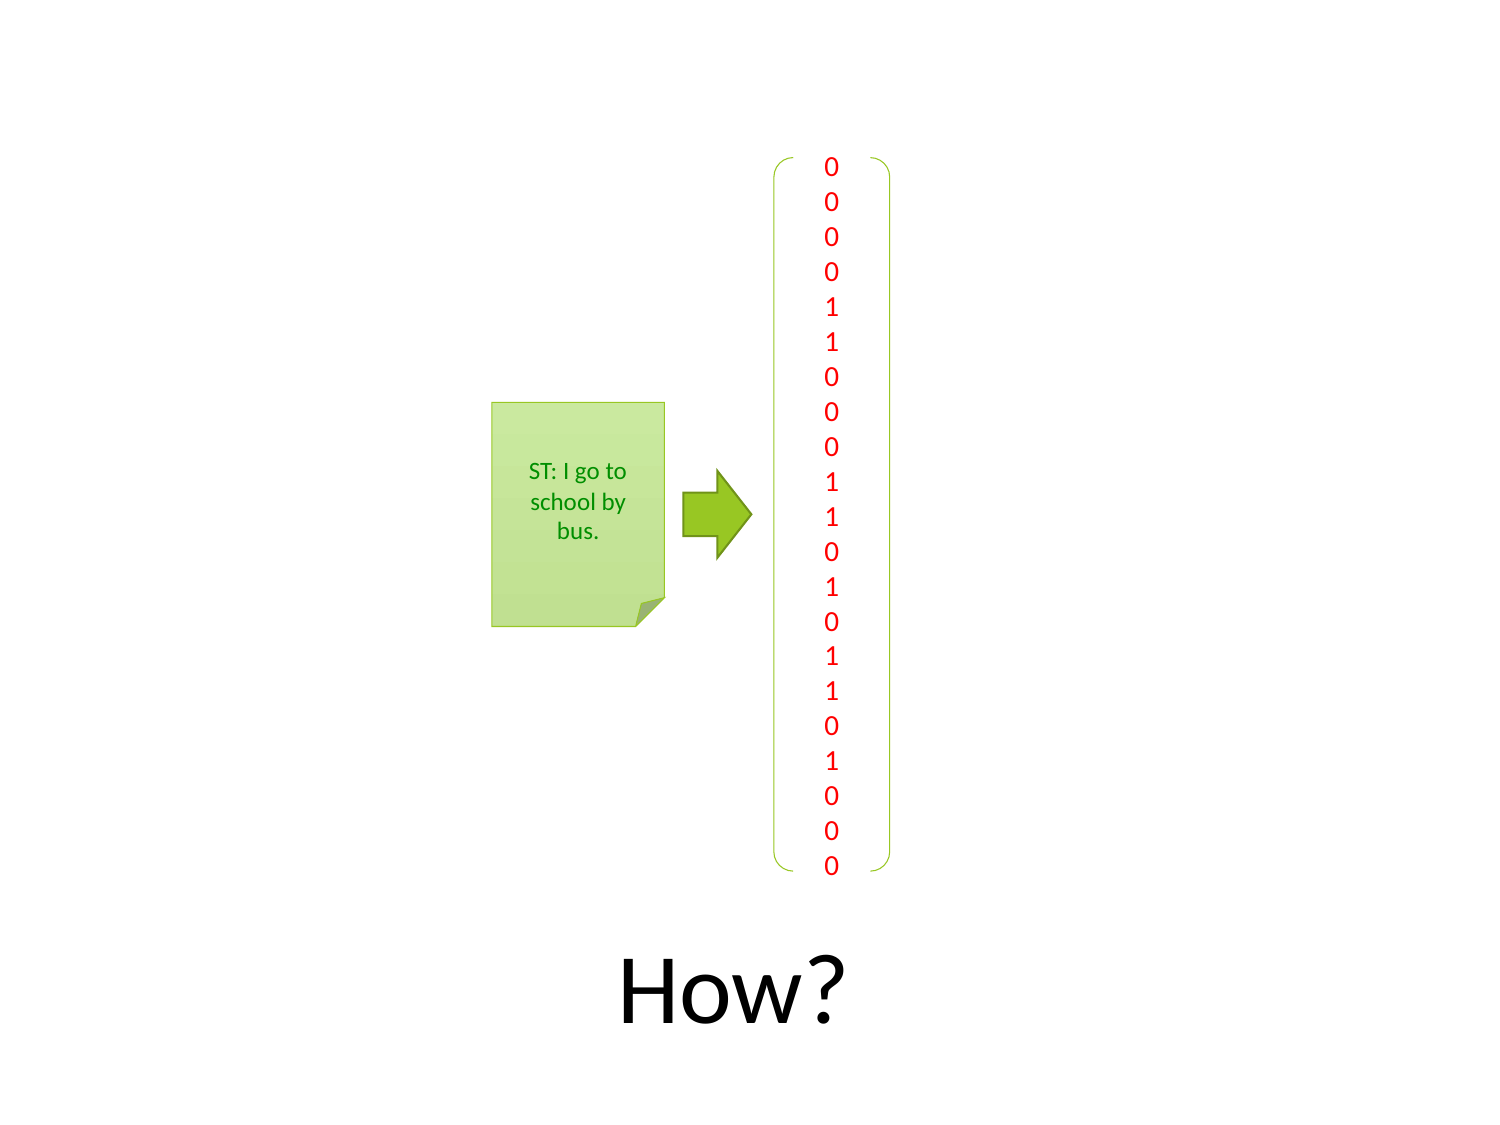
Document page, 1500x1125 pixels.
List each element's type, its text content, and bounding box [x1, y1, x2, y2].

text_box [682, 467, 753, 561]
text_box 0 0 0 0 1 1 0 0 0 1 1 0 1 0 1 1 0 1 0 0 0 [773, 157, 891, 872]
text_box ST: I go to school by bus. [491, 401, 667, 628]
text_box How? [602, 916, 865, 1051]
